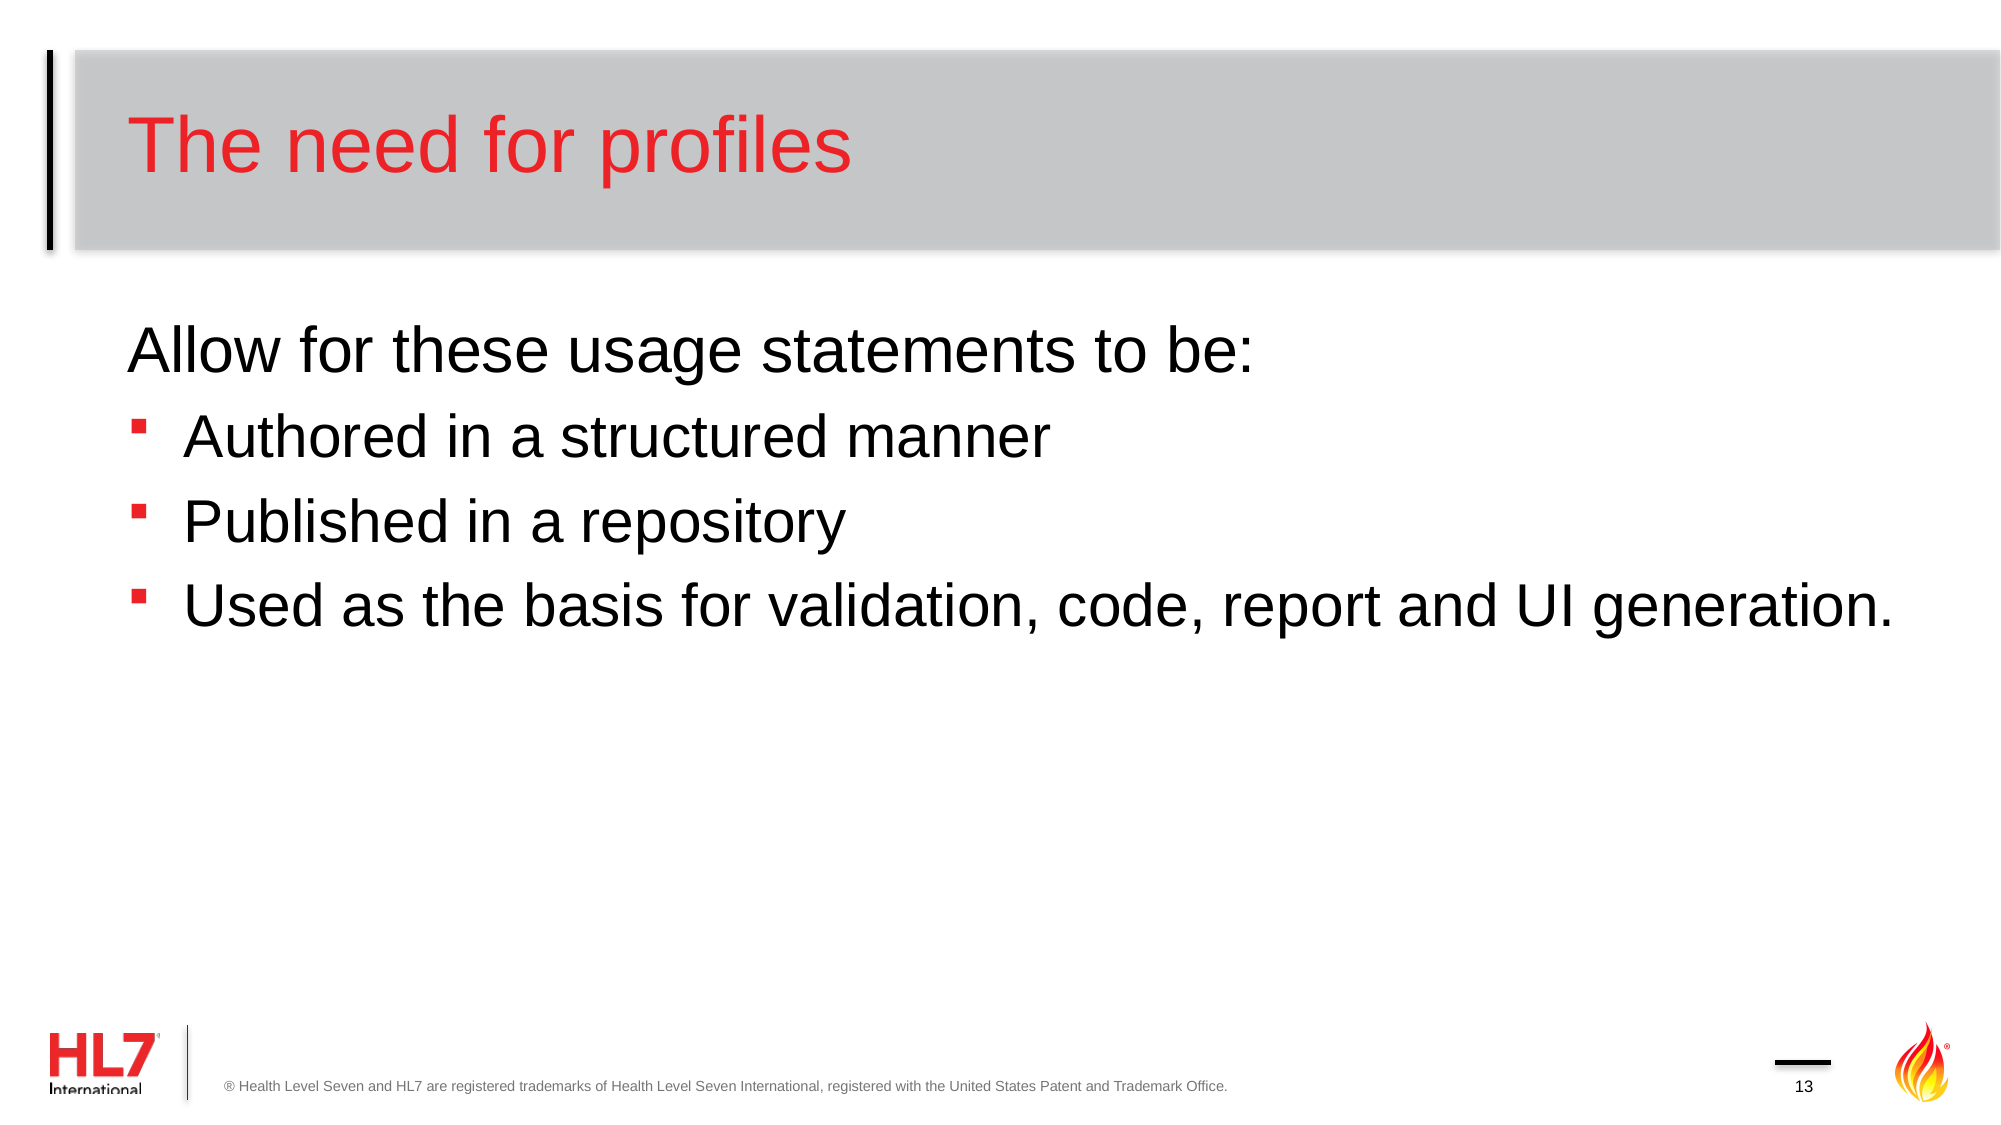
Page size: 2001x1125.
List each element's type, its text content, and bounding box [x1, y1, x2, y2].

slide_number 13 [1762, 1062, 1847, 1104]
list Allow for these usage statements to be: Authored in a structured manner Published in a repository Used as the basis for validation, code, report and UI generation. [112, 299, 1947, 926]
title The need for profiles [112, 49, 1897, 251]
picture [1895, 1021, 1950, 1102]
footer ® Health Level Seven and HL7 are registered trademarks of Health Level Seven International, registered with the United States Patent and Trademark Office. [209, 1062, 1275, 1102]
